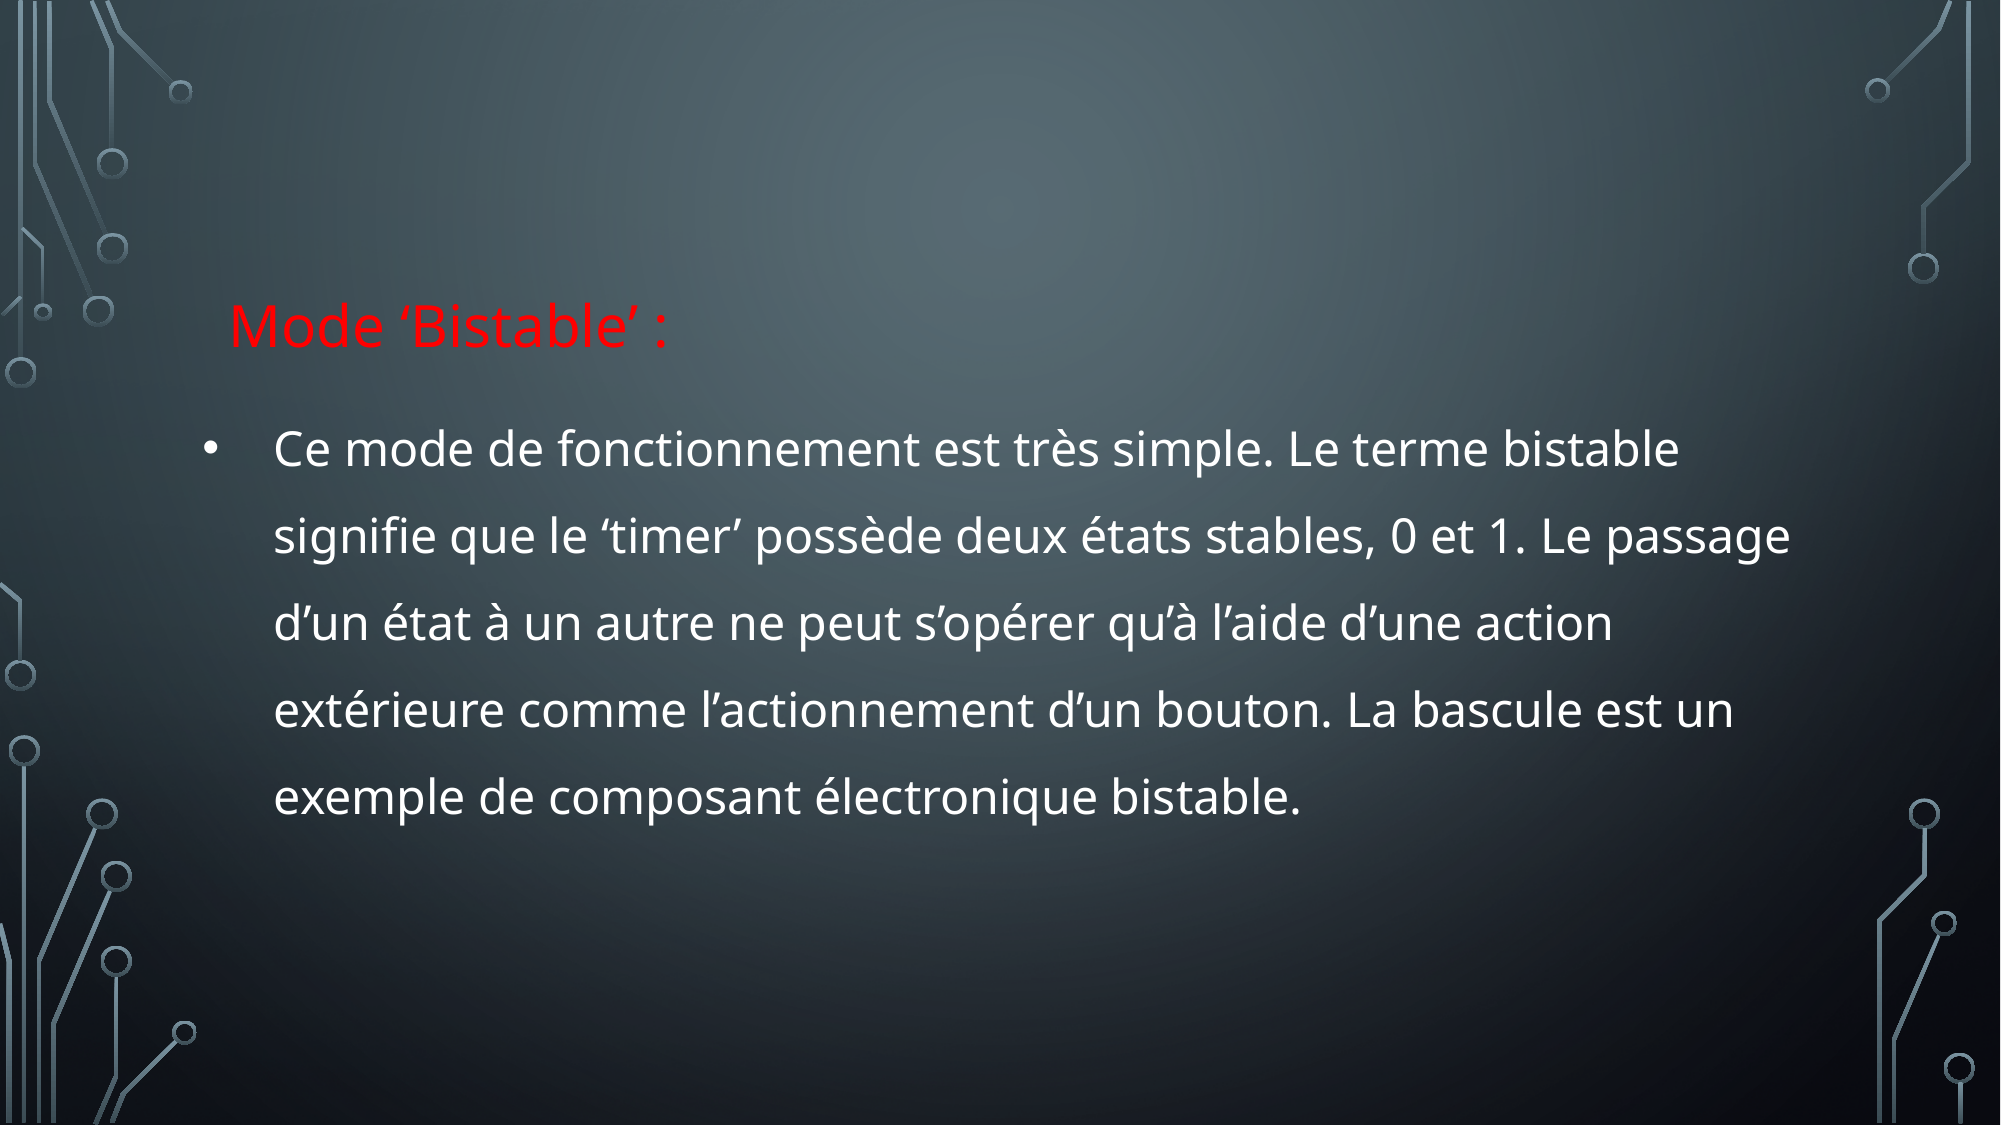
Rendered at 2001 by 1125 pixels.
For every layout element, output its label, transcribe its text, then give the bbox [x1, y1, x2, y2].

title Ce mode de fonctionnement est très simple. Le terme bistable signifie que le ‘timer’ possède deux états stables, 0 et 1. Le passage d’un état à un autre ne peut s’opérer qu’à l’aide d’une action extérieure comme l’actionnement d’un bouton. La bascule est un exemple de composant électronique bistable. [187, 378, 1813, 932]
text_box Mode ‘Bistable’ : [213, 212, 1215, 412]
